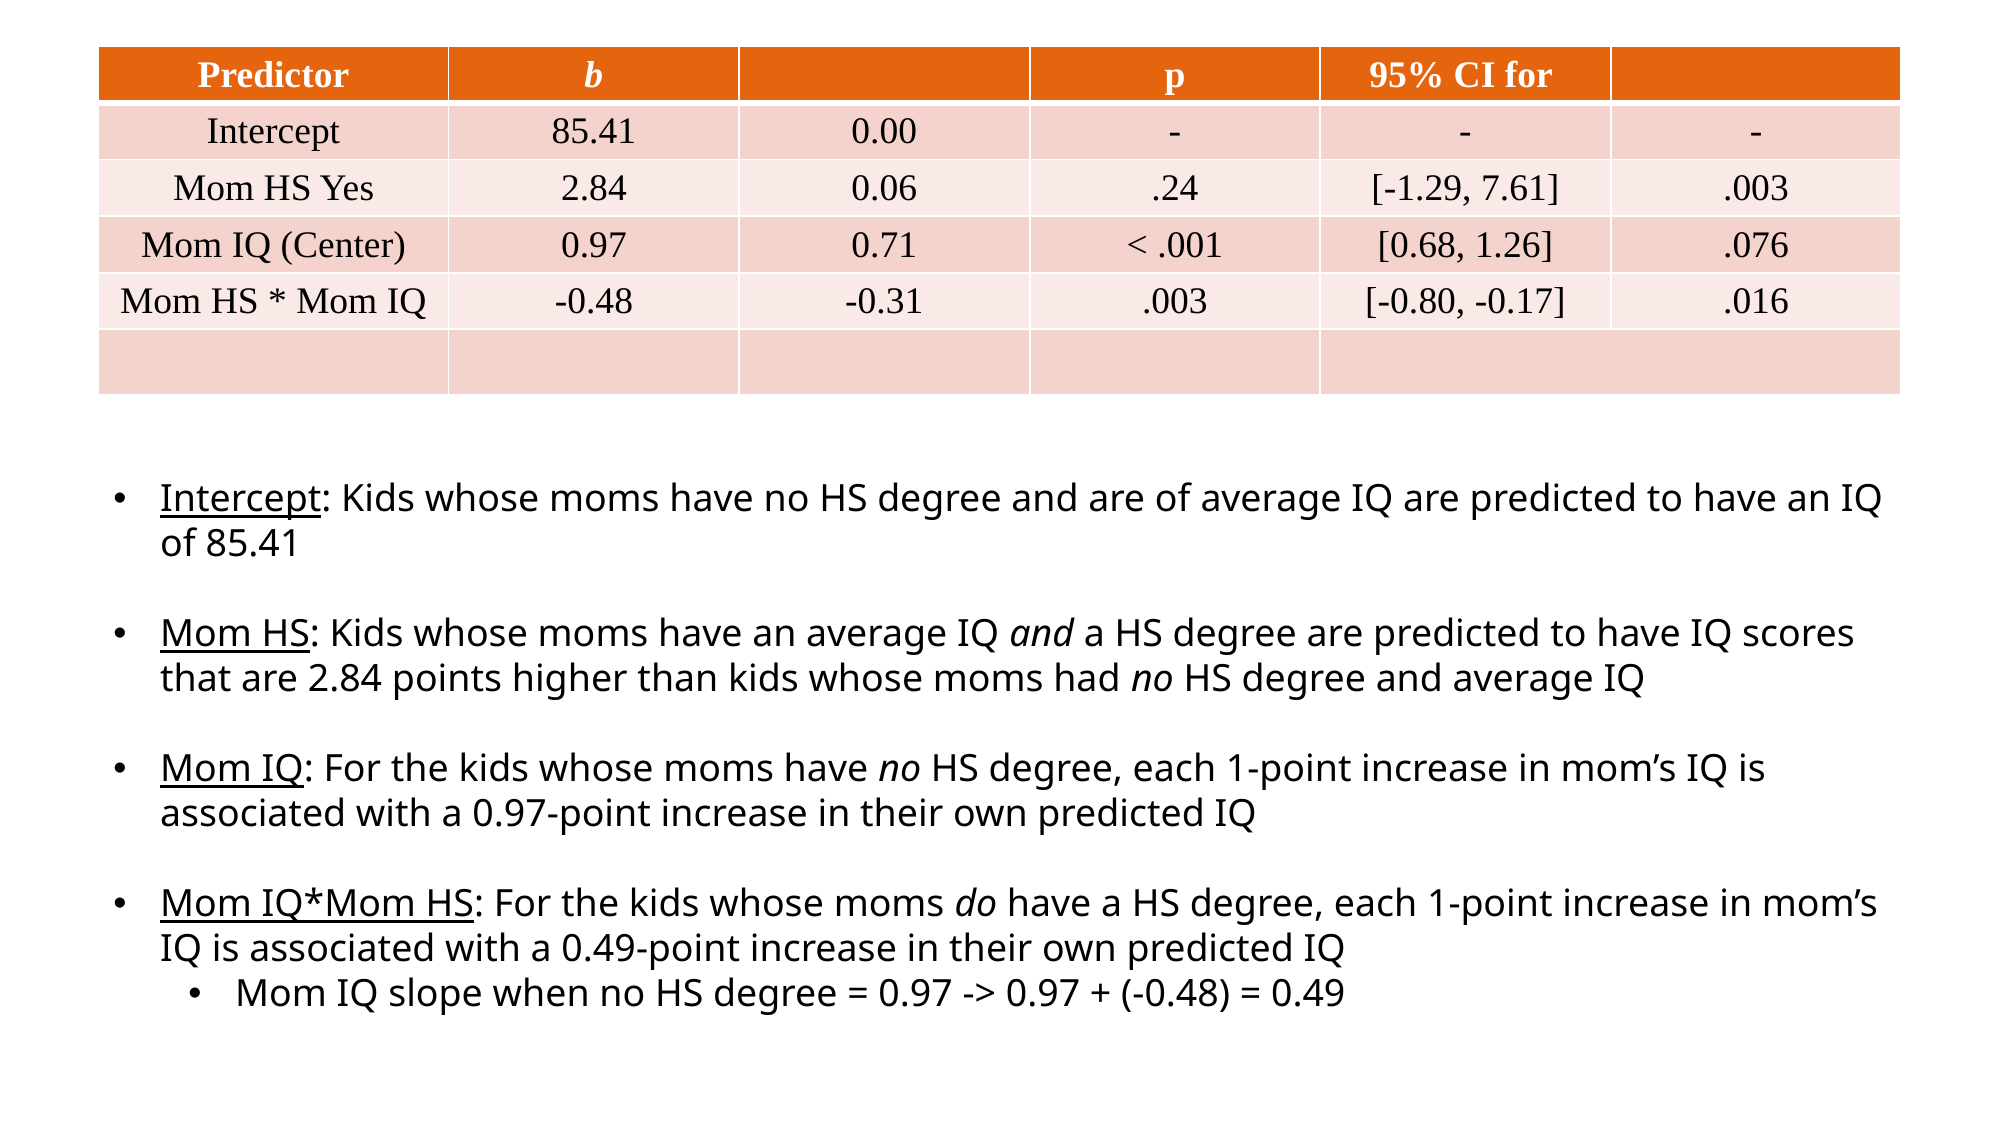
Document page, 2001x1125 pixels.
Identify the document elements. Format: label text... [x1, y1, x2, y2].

text_box Intercept: Kids whose moms have no HS degree and are of average IQ are predicted to have an IQ of 85.41 Mom HS: Kids whose moms have an average IQ and a HS degree are predicted to have IQ scores that are 2.84 points higher than kids whose moms had no HS degree and average IQ Mom IQ: For the kids whose moms have no HS degree, each 1-point increase in mom’s IQ is associated with a 0.97-point increase in their own predicted IQ Mom IQ*Mom HS: For the kids whose moms do have a HS degree, each 1-point increase in mom’s IQ is associated with a 0.49-point increase in their own predicted IQ Mom IQ slope when no HS degree = 0.97 -> 0.97 + (-0.48) = 0.49 [98, 467, 1902, 1112]
